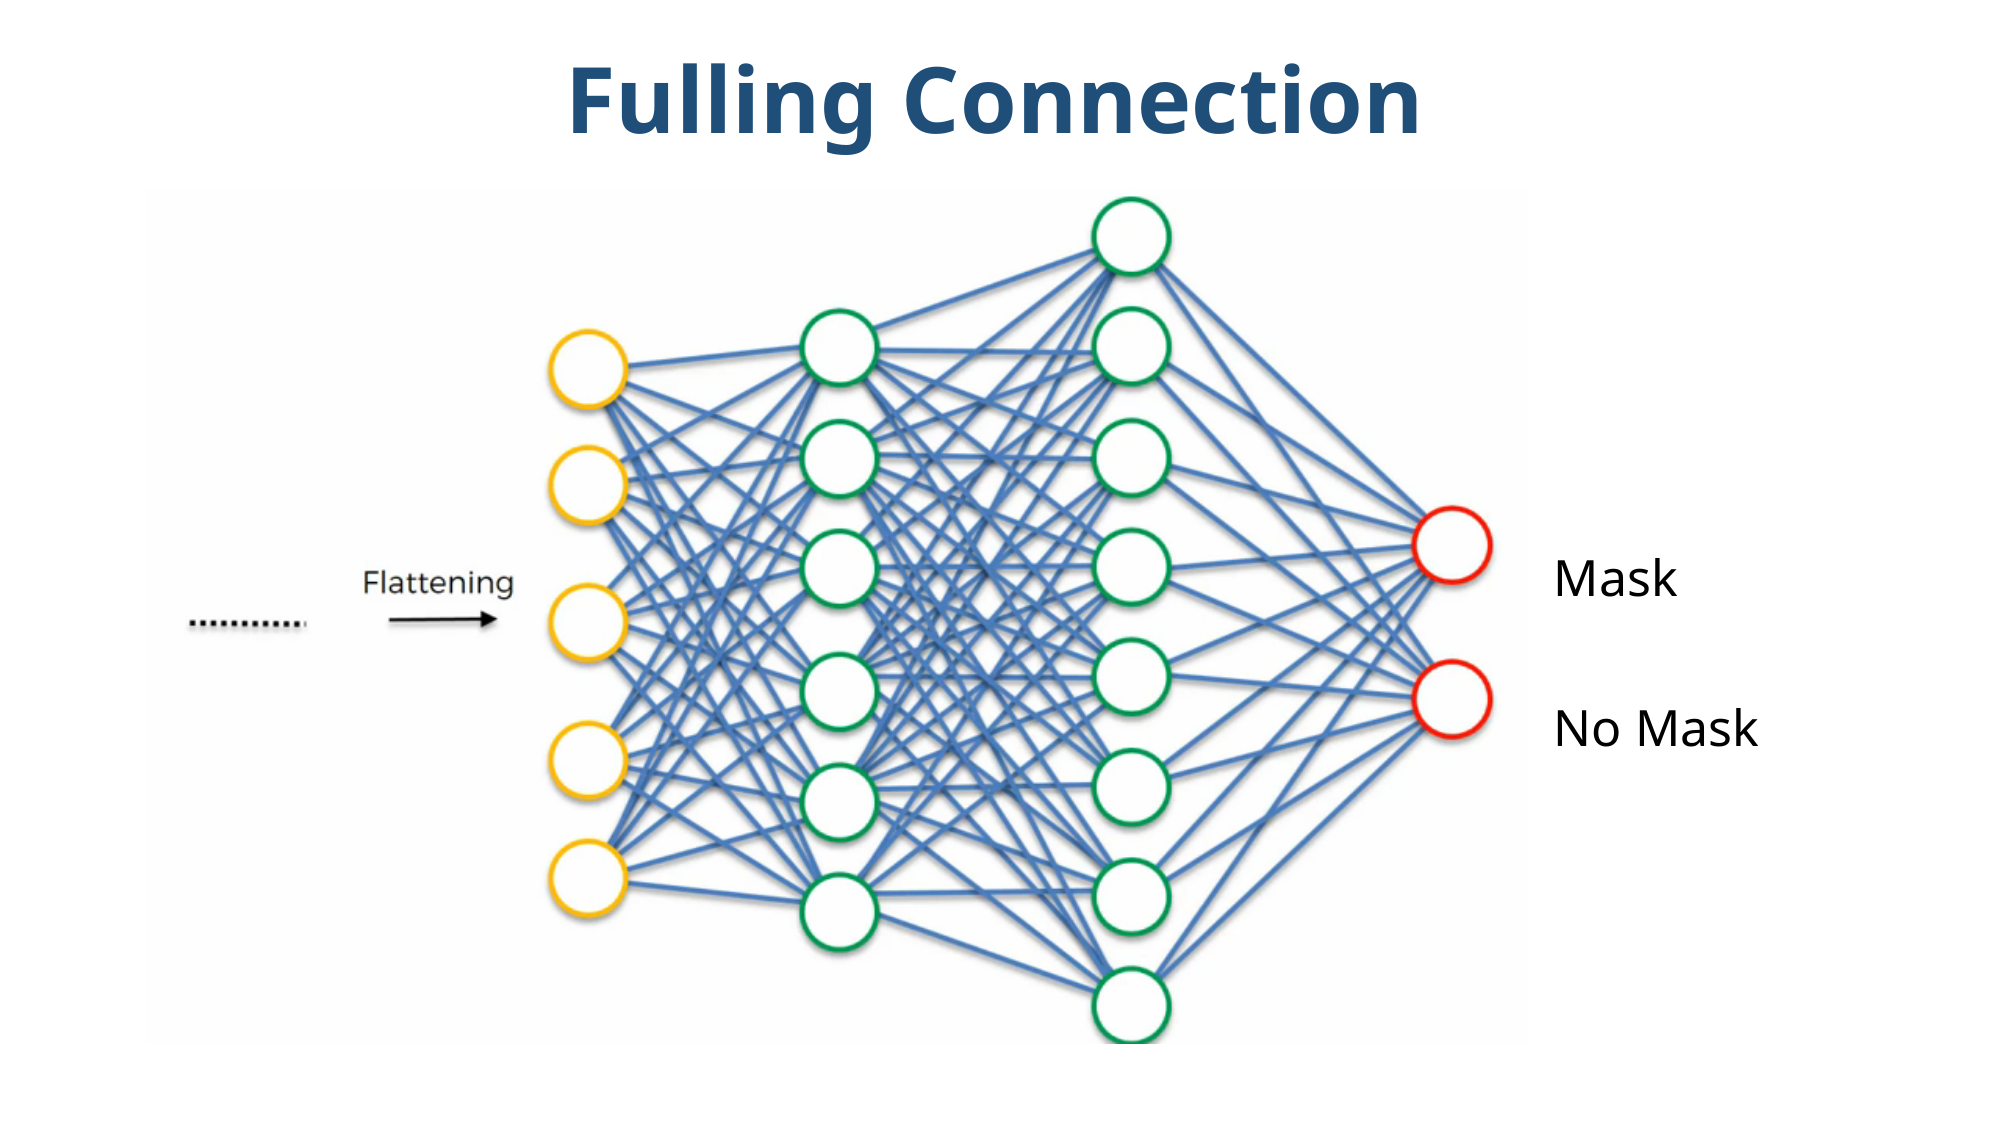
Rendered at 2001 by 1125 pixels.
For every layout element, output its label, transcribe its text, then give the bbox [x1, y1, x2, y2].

text_box Fulling Connection [36, 34, 1954, 159]
picture [146, 189, 1527, 1044]
text_box Mask No Mask [1539, 448, 1818, 764]
